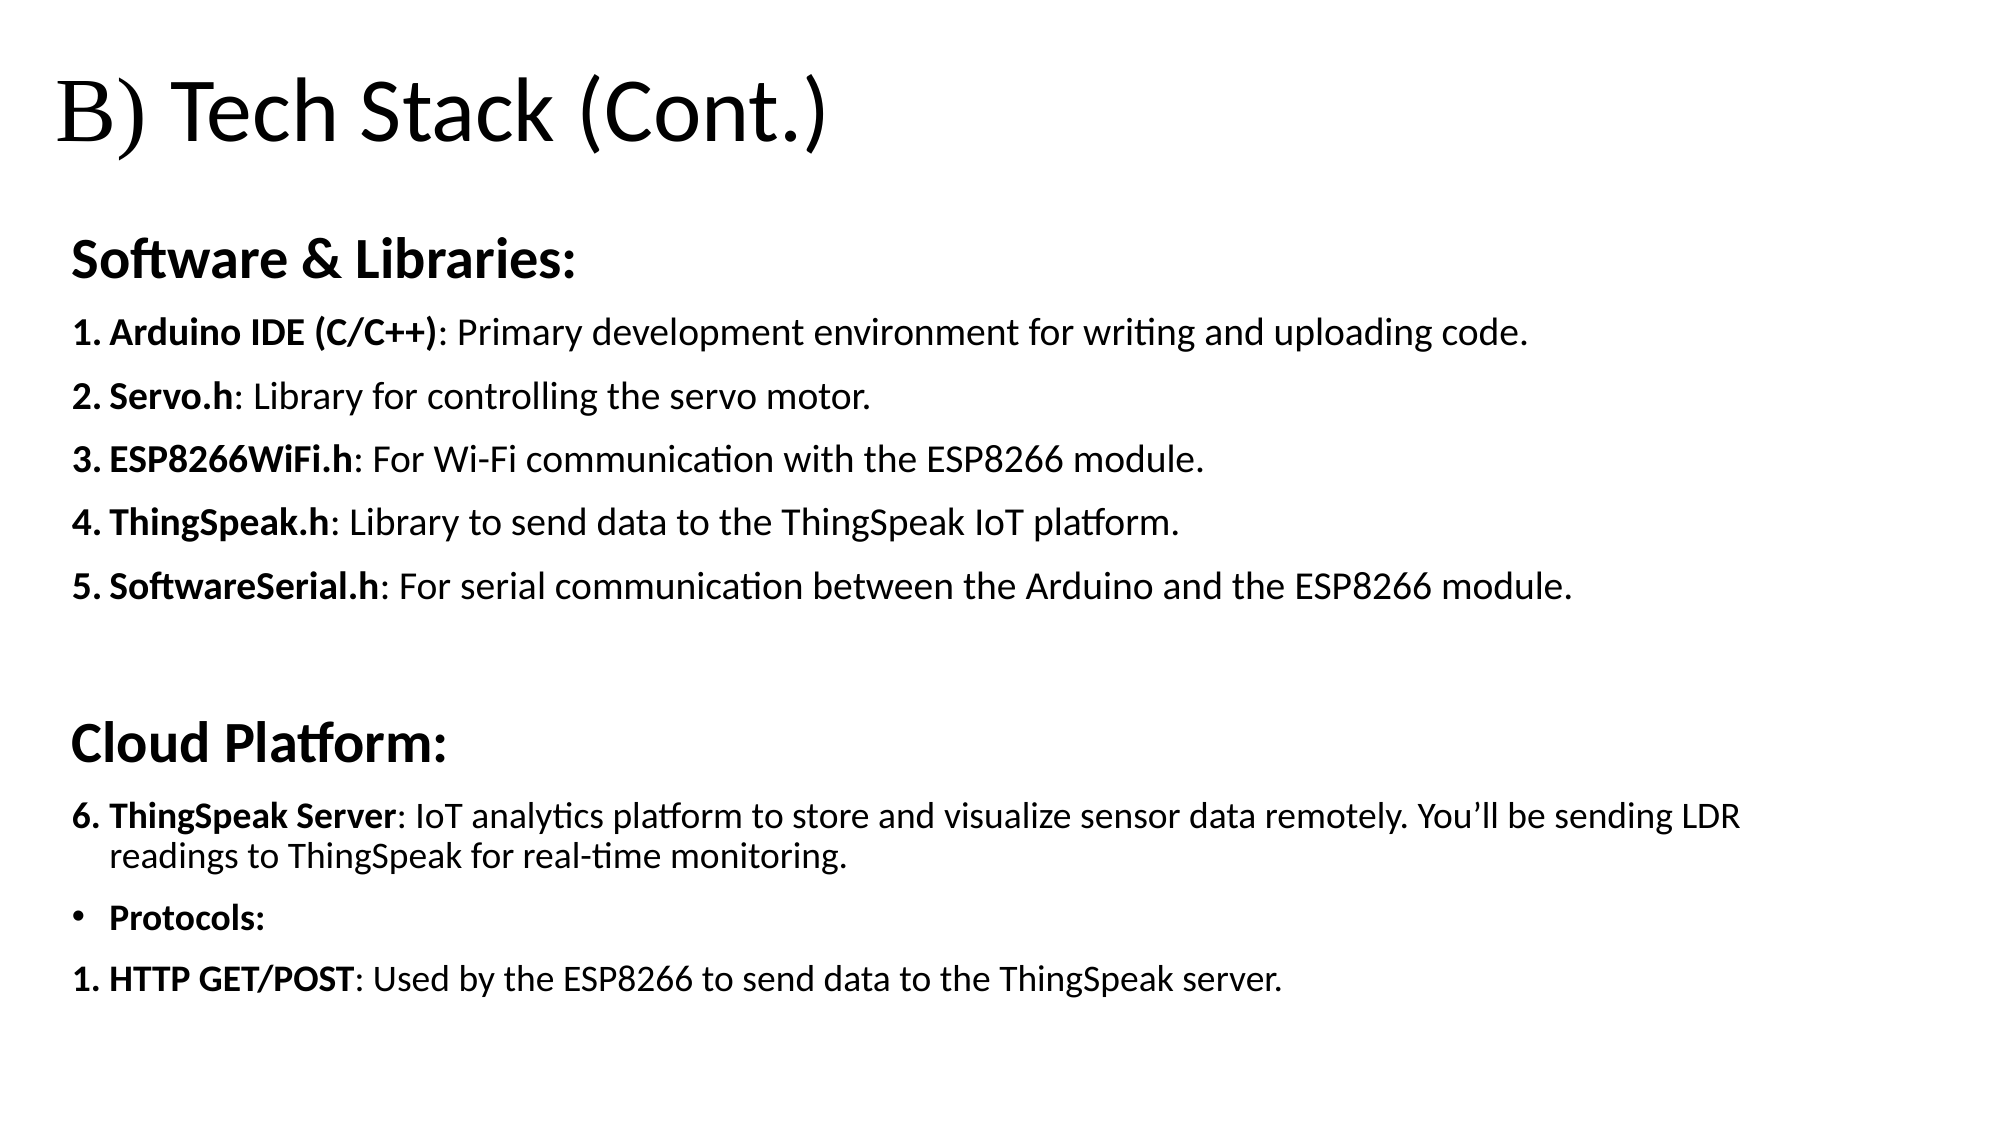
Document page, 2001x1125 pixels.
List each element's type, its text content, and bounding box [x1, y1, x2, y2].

list Software & Libraries: Arduino IDE (C/C++): Primary development environment for writing and uploading code. Servo.h: Library for controlling the servo motor. ESP8266WiFi.h: For Wi-Fi communication with the ESP8266 module. ThingSpeak.h: Library to send data to the ThingSpeak IoT platform. SoftwareSerial.h: For serial communication between the Arduino and the ESP8266 module. Cloud Platform: ThingSpeak Server: IoT analytics platform to store and visualize sensor data remotely. You’ll be sending LDR readings to ThingSpeak for real-time monitoring. Protocols: HTTP GET/POST: Used by the ESP8266 to send data to the ThingSpeak server. [56, 220, 1889, 1038]
title B) Tech Stack (Cont.) [17, 3, 1743, 221]
